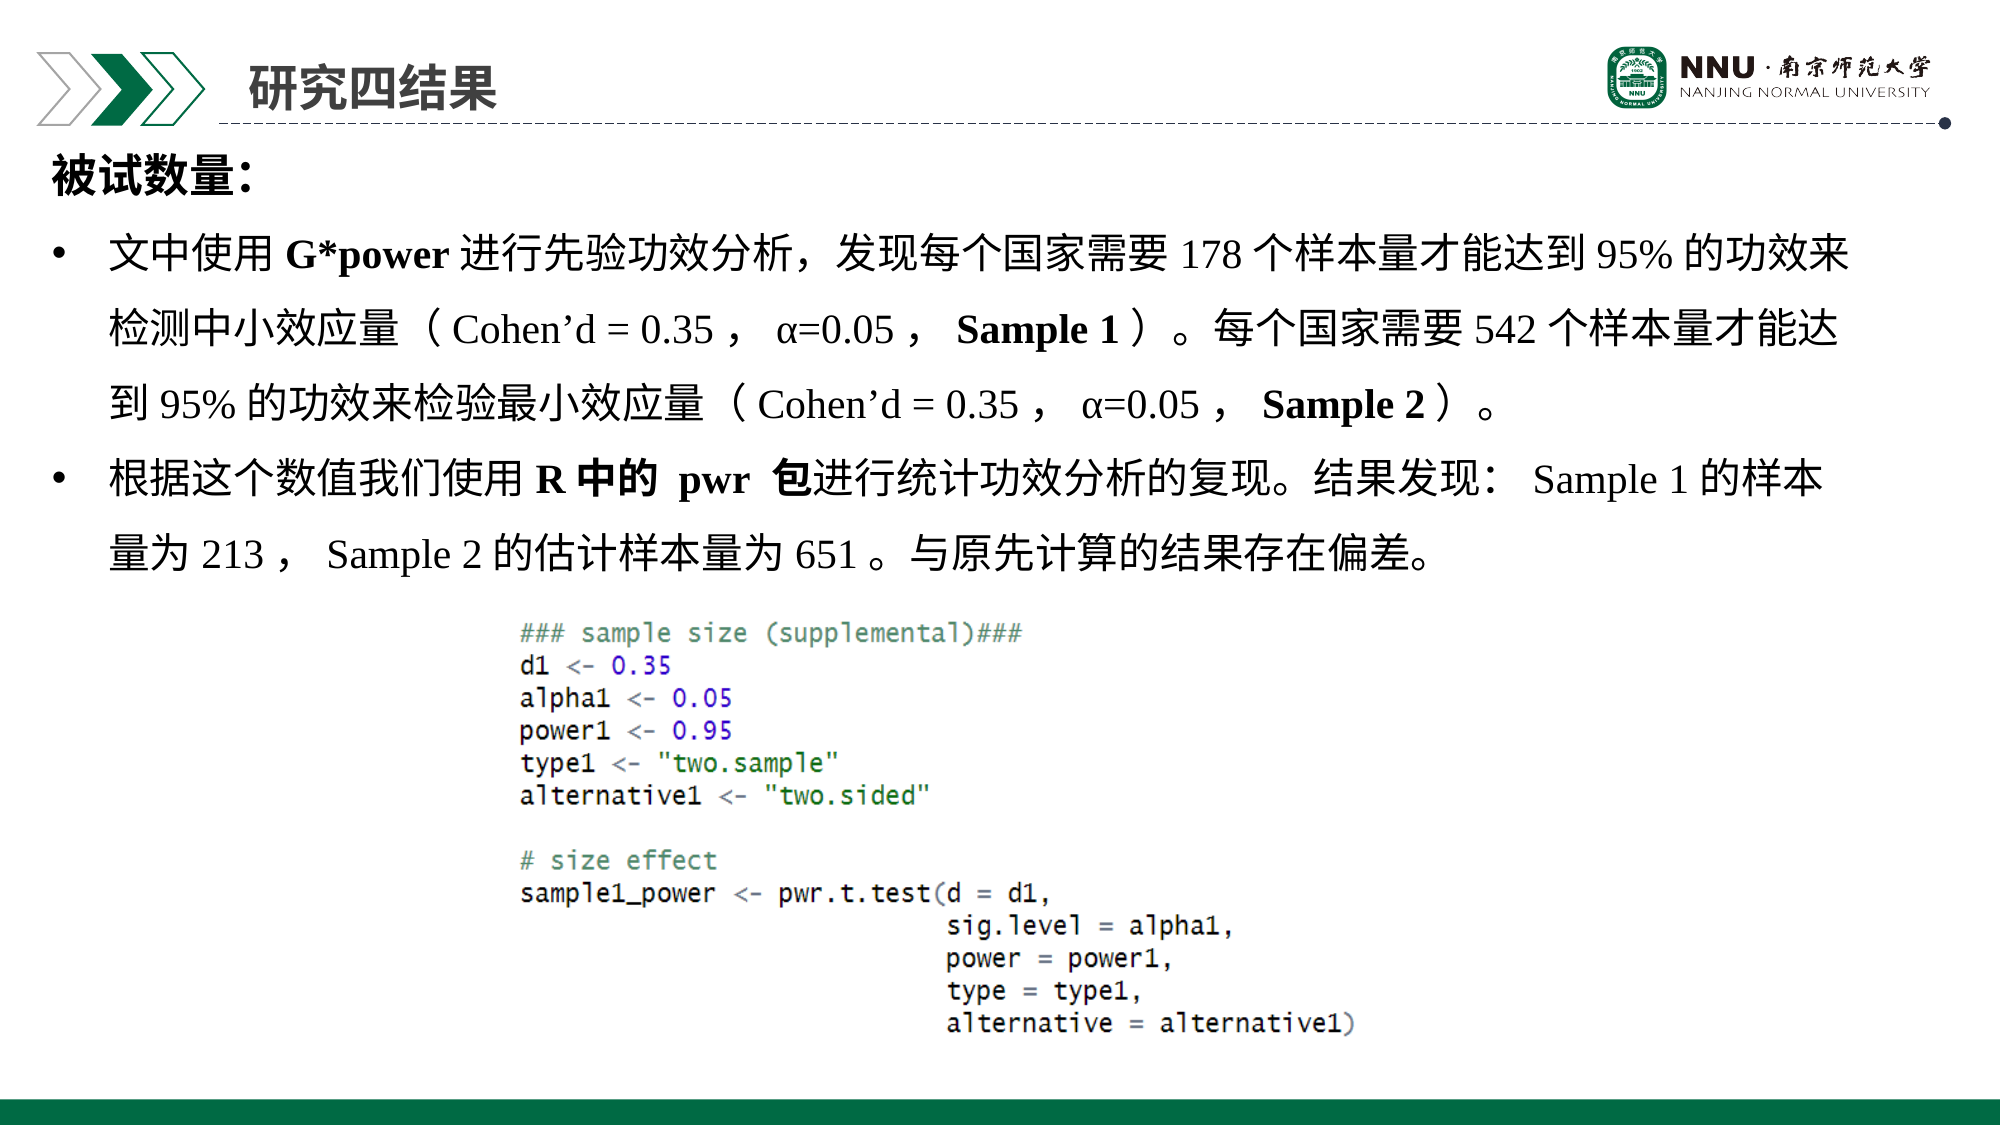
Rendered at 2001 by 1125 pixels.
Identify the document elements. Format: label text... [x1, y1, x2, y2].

text_box 研究四结果 [233, 49, 514, 112]
picture [516, 607, 1393, 1054]
picture [1583, 0, 1960, 215]
text_box [0, 1098, 2000, 1125]
text_box [142, 53, 205, 112]
text_box [38, 53, 101, 112]
text_box 被试数量： 文中使用G*power进行先验功效分析，发现每个国家需要178个样本量才能达到95%的功效来检测中小效应量（Cohen’d = 0.35，α=0.05，Sample 1）。每个国家需要542个样本量才能达到95%的功效来检验最小效应量（Cohen’d = 0.35，α=0.05，Sample 2）。 根据这个数值我们使用R中的 pwr 包进行统计功效分析的复现。结果发现：Sample 1的样本量为213，Sample 2的估计样本量为651。与原先计算的结果存在偏差。 [37, 112, 1878, 585]
text_box [90, 53, 153, 112]
